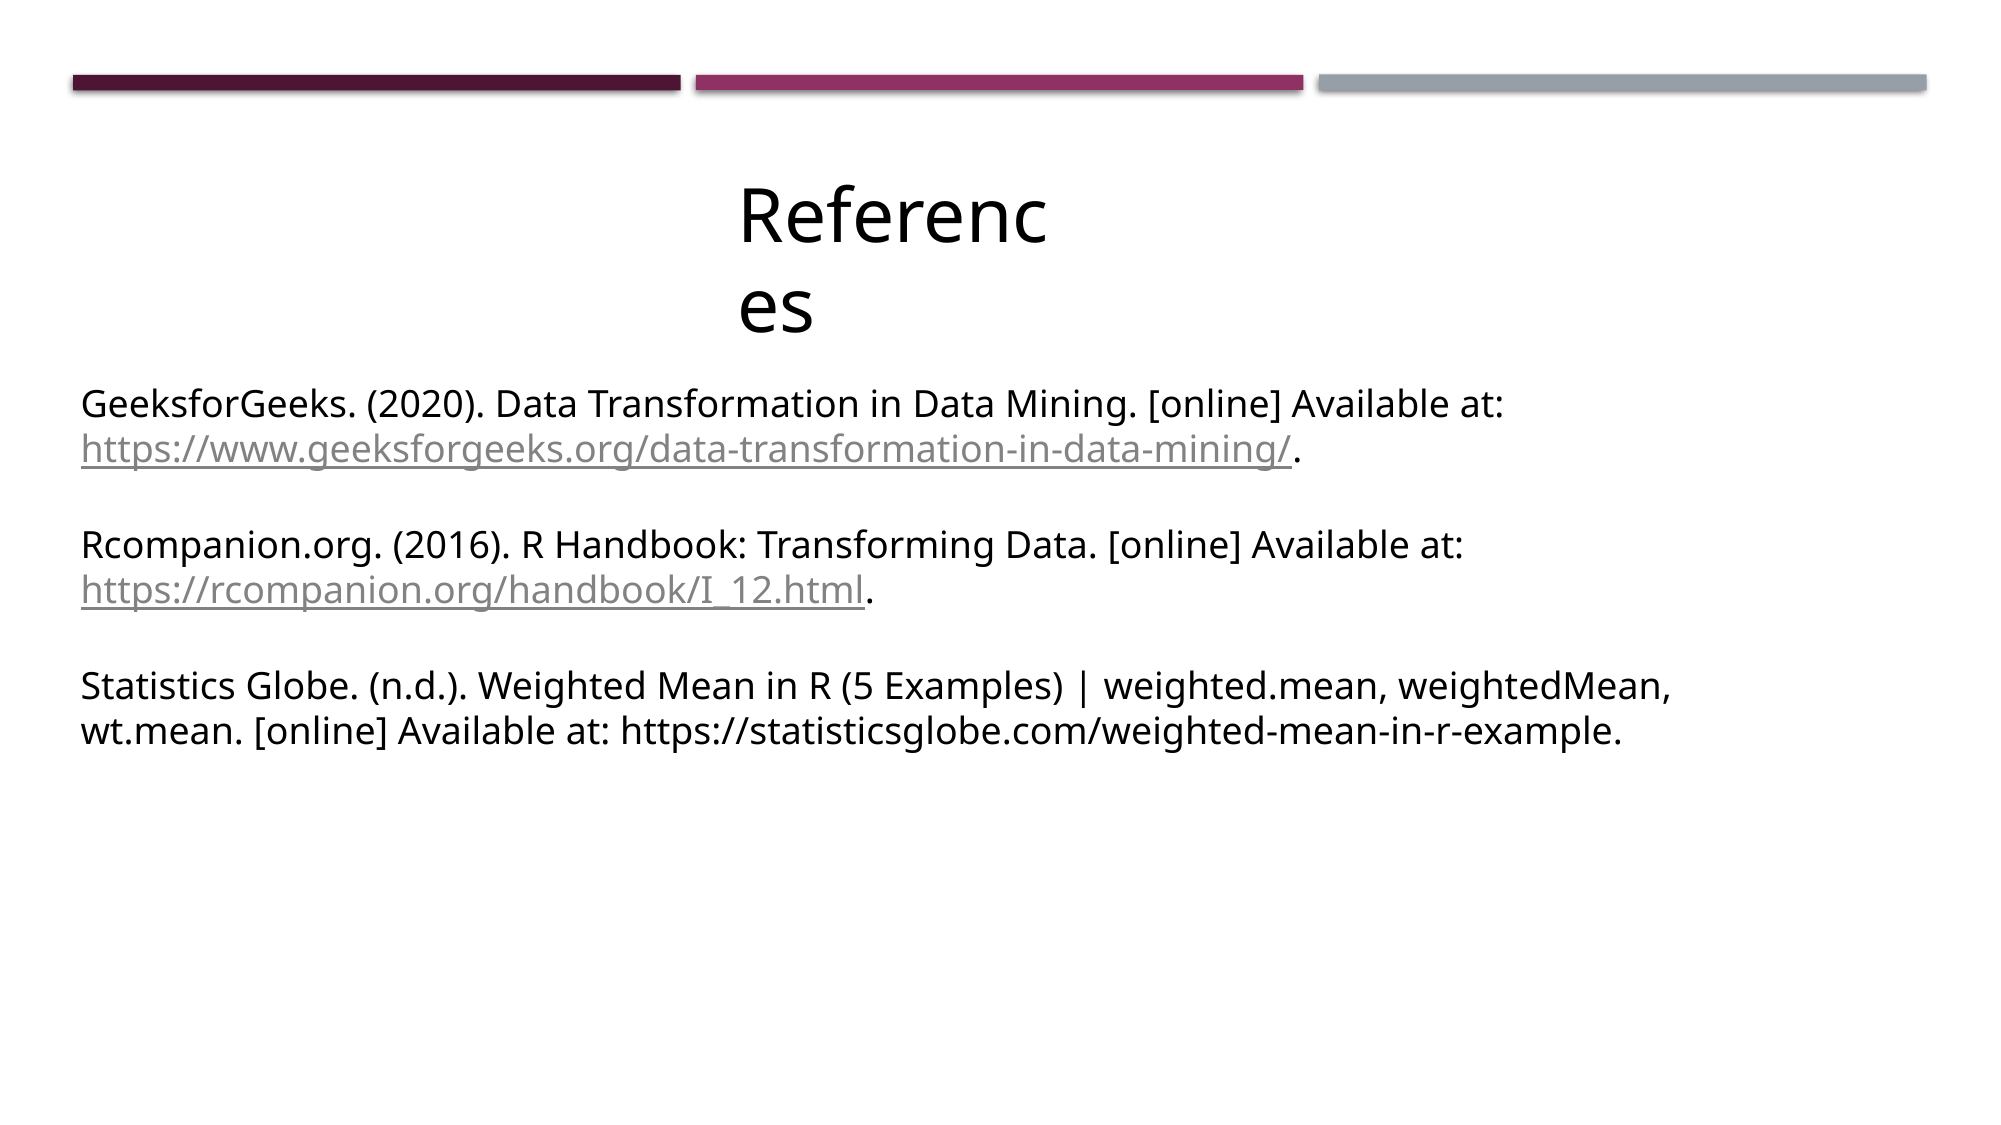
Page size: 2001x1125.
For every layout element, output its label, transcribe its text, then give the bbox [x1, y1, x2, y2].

text_box GeeksforGeeks. (2020). Data Transformation in Data Mining. [online] Available at: https://www.geeksforgeeks.org/data-transformation-in-data-mining/. Rcompanion.org. (2016). R Handbook: Transforming Data. [online] Available at: https://rcompanion.org/handbook/I_12.html. Statistics Globe. (n.d.). Weighted Mean in R (5 Examples) | weighted.mean, weightedMean, wt.mean. [online] Available at: https://statisticsglobe.com/weighted-mean-in-r-example. [65, 373, 1707, 760]
text_box References [722, 160, 1103, 355]
